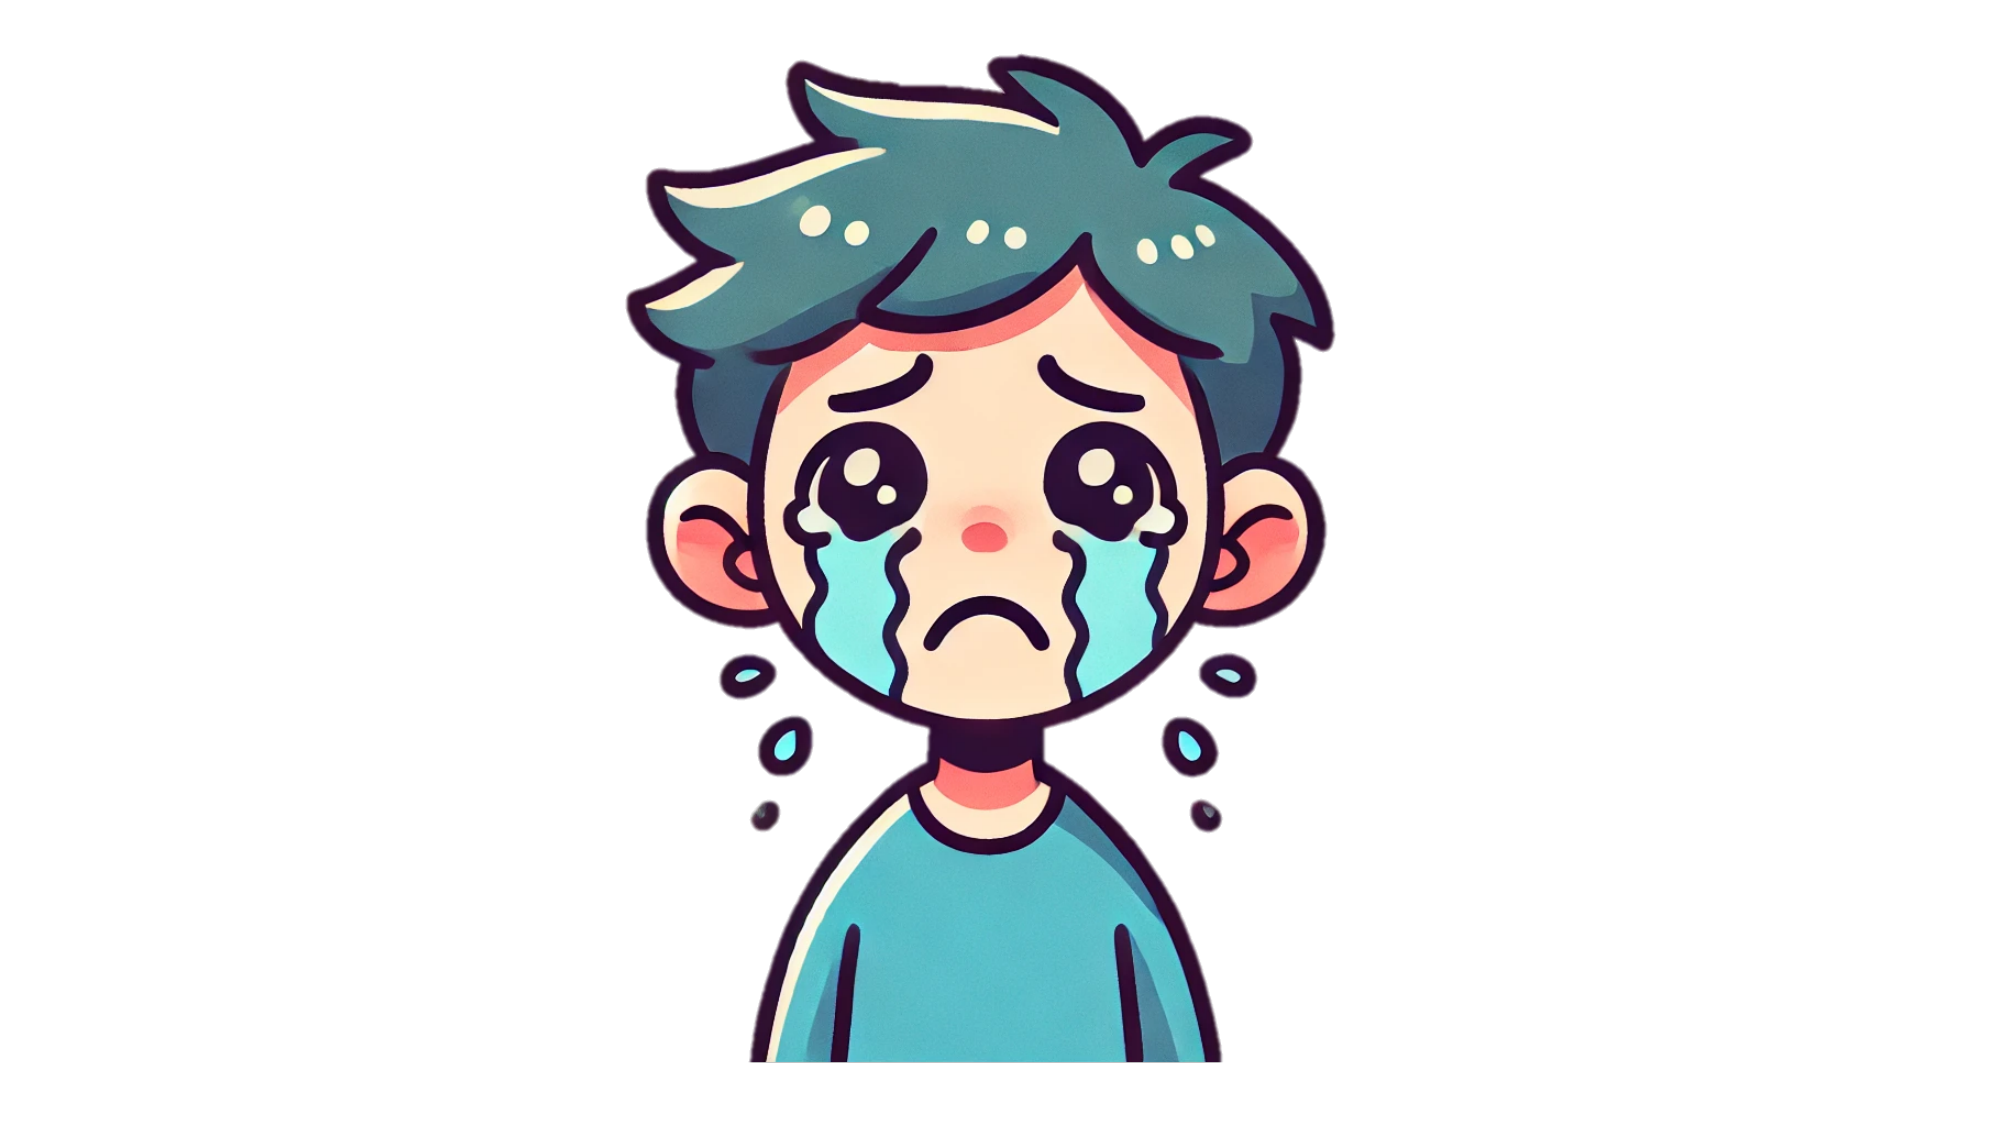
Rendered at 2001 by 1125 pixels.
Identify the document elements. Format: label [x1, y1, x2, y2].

picture [437, 0, 1563, 1125]
